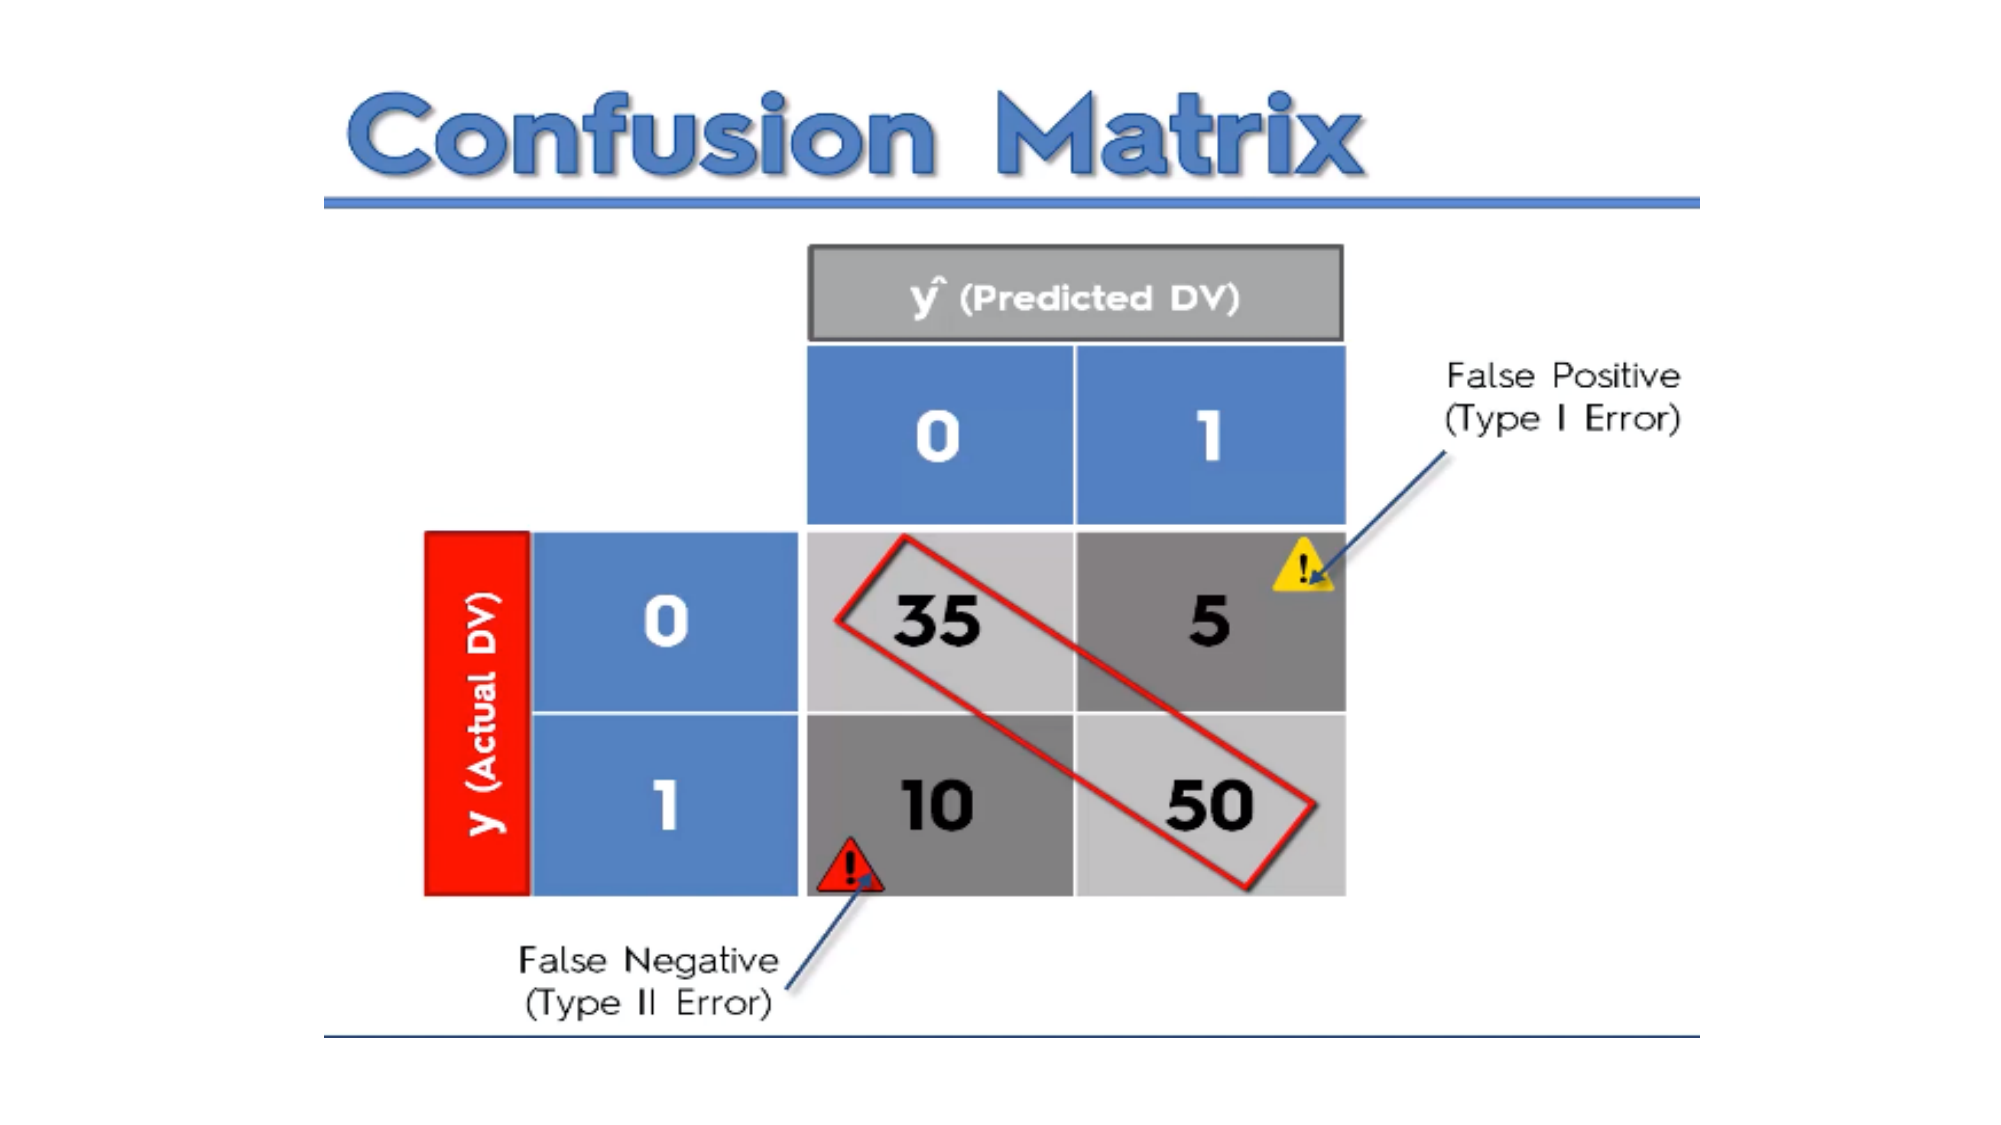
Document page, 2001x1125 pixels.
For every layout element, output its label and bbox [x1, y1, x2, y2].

picture [324, 65, 1701, 1038]
